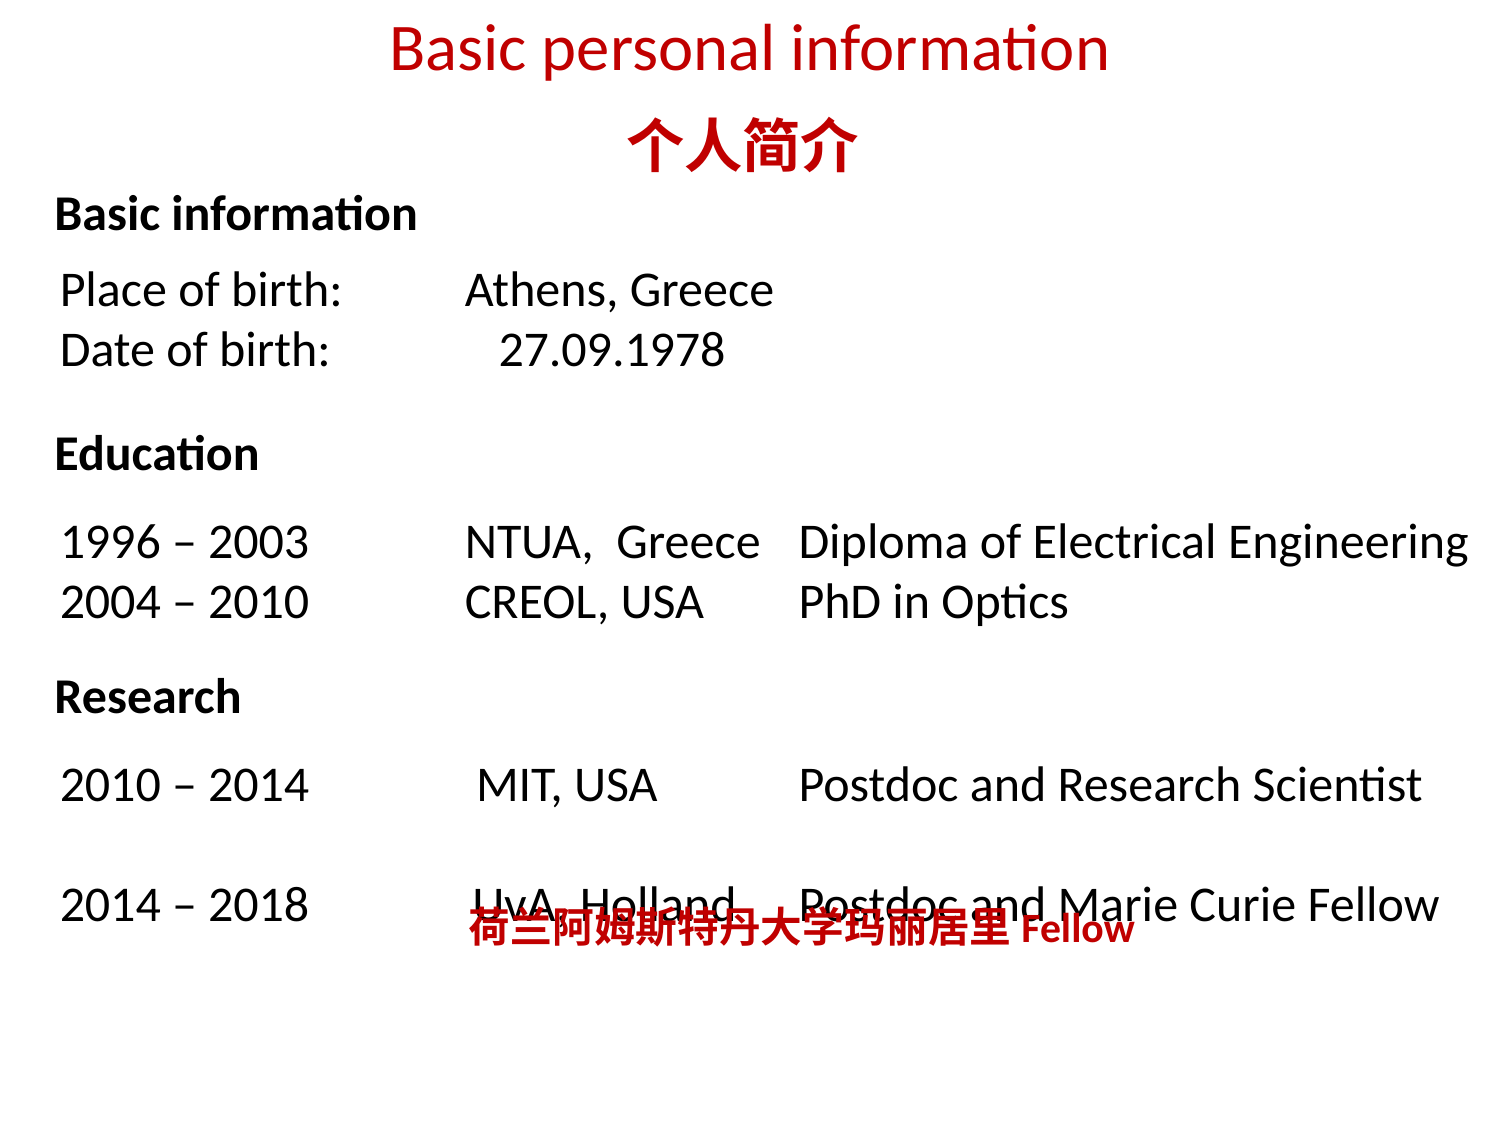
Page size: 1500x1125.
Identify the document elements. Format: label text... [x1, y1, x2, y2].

text_box Place of birth: Athens, Greece Date of birth: 27.09.1978 [0, 248, 1500, 384]
text_box 荷兰阿姆斯特丹大学玛丽居里Fellow [453, 893, 1150, 959]
text_box Research [39, 656, 743, 731]
text_box 个人简介 [611, 102, 874, 187]
text_box Basic personal information [0, 0, 1500, 92]
text_box Basic information [39, 172, 743, 248]
text_box 2010 – 2014 MIT, USA Postdoc and Research Scientist 2014 – 2018 UvA, Holland Postdoc and Marie Curie Fellow [0, 744, 1500, 940]
text_box Education [39, 412, 743, 488]
text_box 1996 – 2003 NTUA, Greece Diploma of Electrical Engineering 2004 – 2010 CREOL, USA PhD in Optics [0, 501, 1500, 636]
